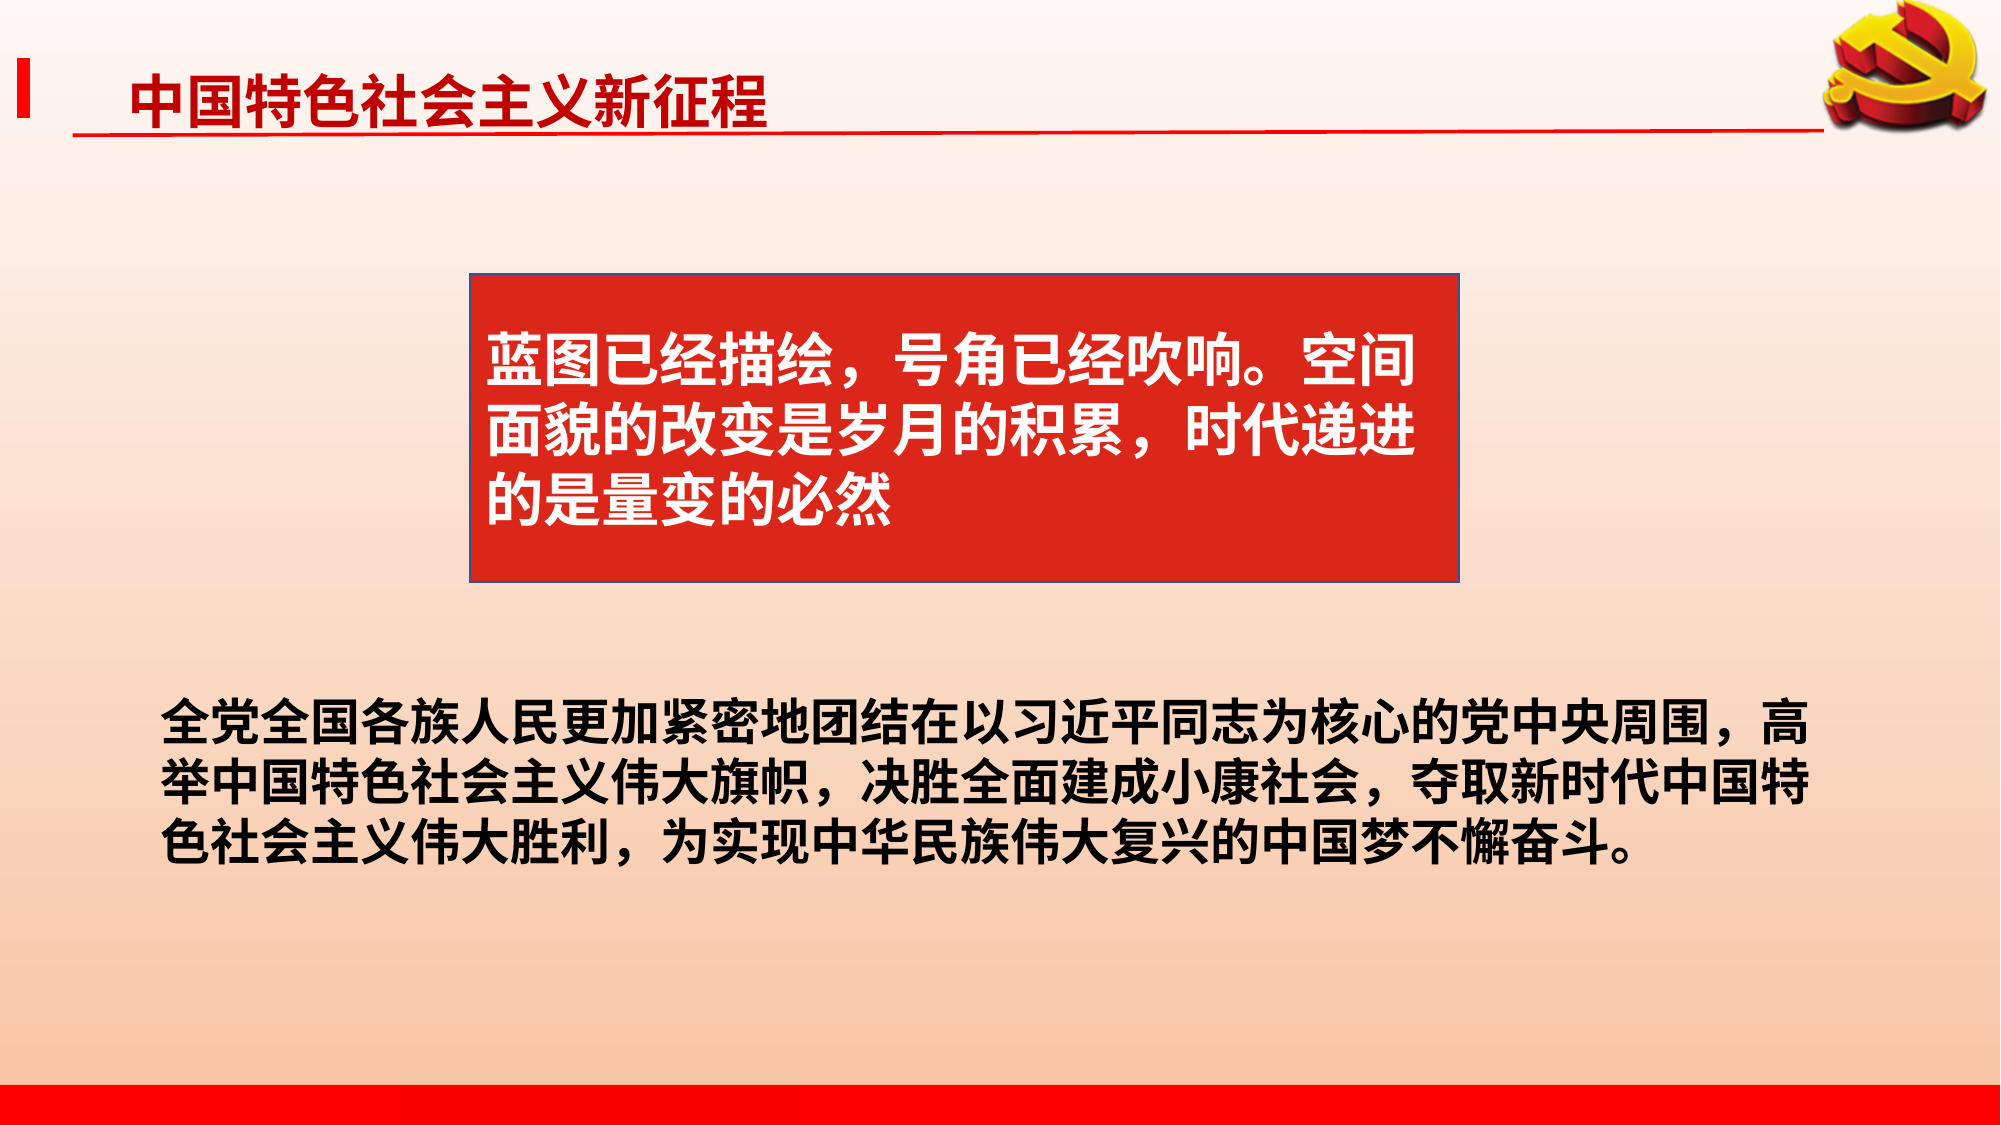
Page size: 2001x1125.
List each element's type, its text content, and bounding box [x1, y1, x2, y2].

text_box 蓝图已经描绘，号角已经吹响。空间面貌的改变是岁月的积累，时代递进的是量变的必然 [469, 273, 1460, 583]
text_box 中国特色社会主义新征程 [96, 65, 800, 130]
picture [1817, 0, 2000, 136]
text_box [17, 58, 30, 118]
text_box 全党全国各族人民更加紧密地团结在以习近平同志为核心的党中央周围，高举中国特色社会主义伟大旗帜，决胜全面建成小康社会，夺取新时代中国特色社会主义伟大胜利，为实现中华民族伟大复兴的中国梦不懈奋斗。 [145, 682, 1858, 923]
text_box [0, 1084, 2000, 1125]
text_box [72, 130, 1817, 136]
